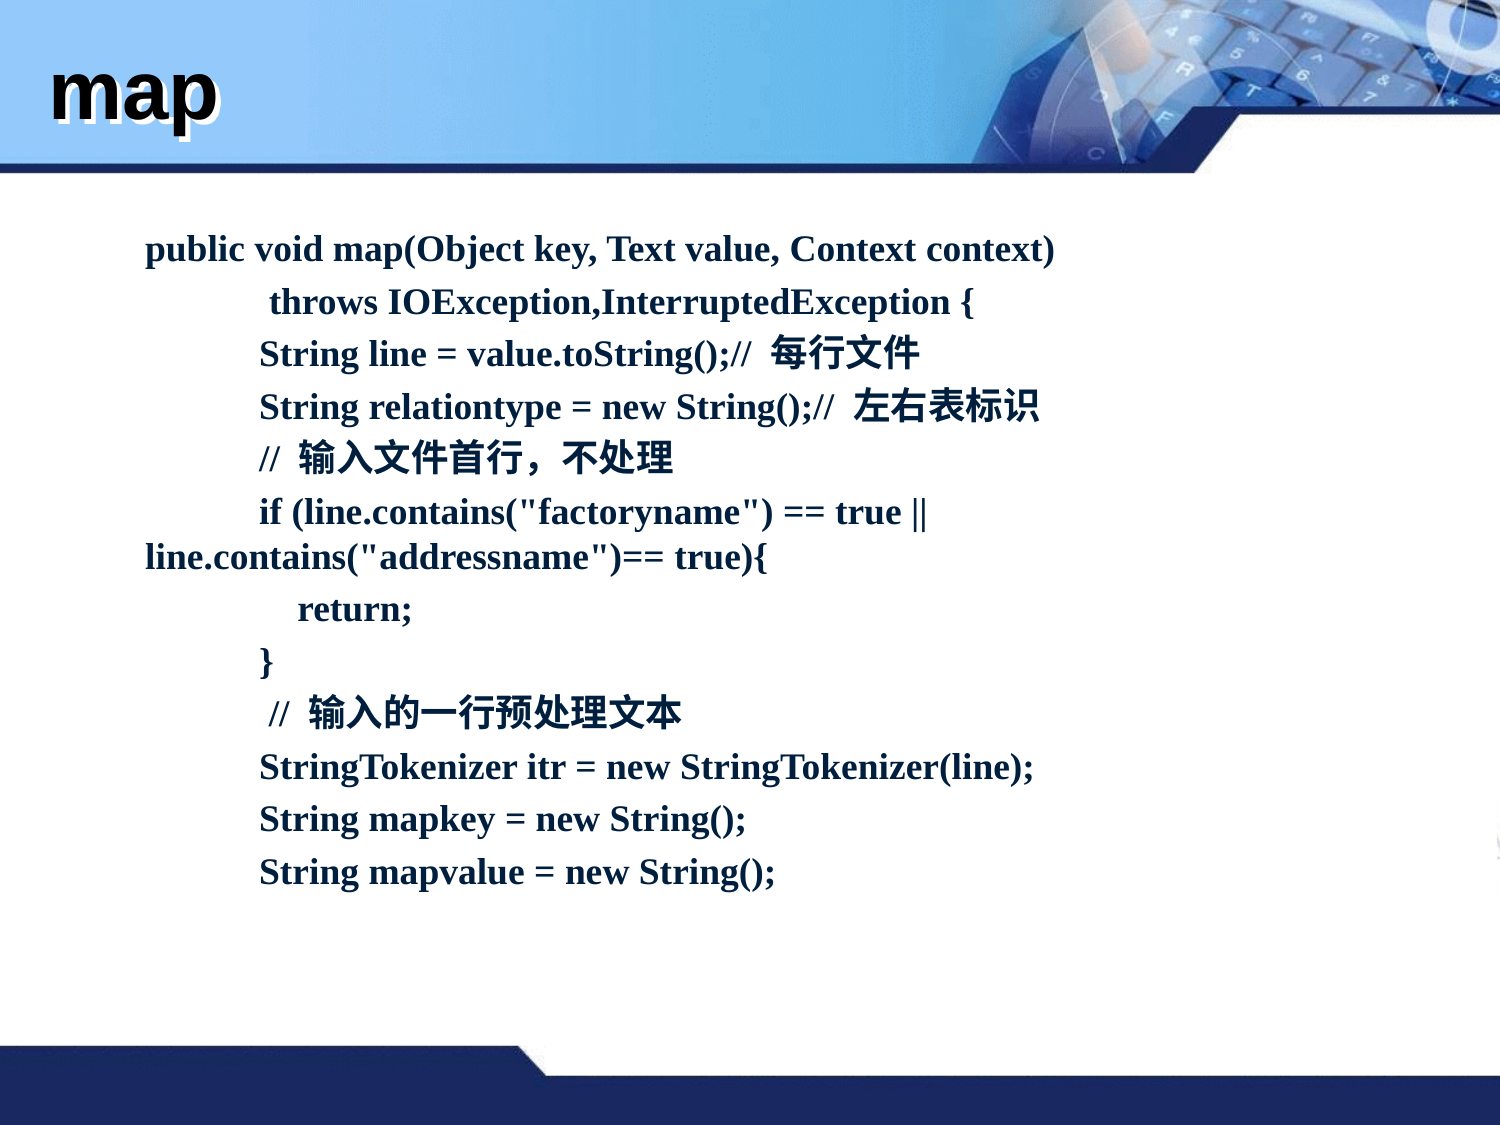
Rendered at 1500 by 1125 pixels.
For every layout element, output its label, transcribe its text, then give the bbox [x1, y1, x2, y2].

text_box public void map(Object key, Text value, Context context) throws IOException,InterruptedException { String line = value.toString();// 每行文件 String relationtype = new String();// 左右表标识 // 输入文件首行，不处理 if (line.contains("factoryname") == true || line.contains("addressname")== true){ return; } // 输入的一行预处理文本 StringTokenizer itr = new StringTokenizer(line); String mapkey = new String(); String mapvalue = new String(); [130, 216, 1322, 1080]
title map [33, 23, 1408, 150]
picture [0, 0, 1500, 1125]
